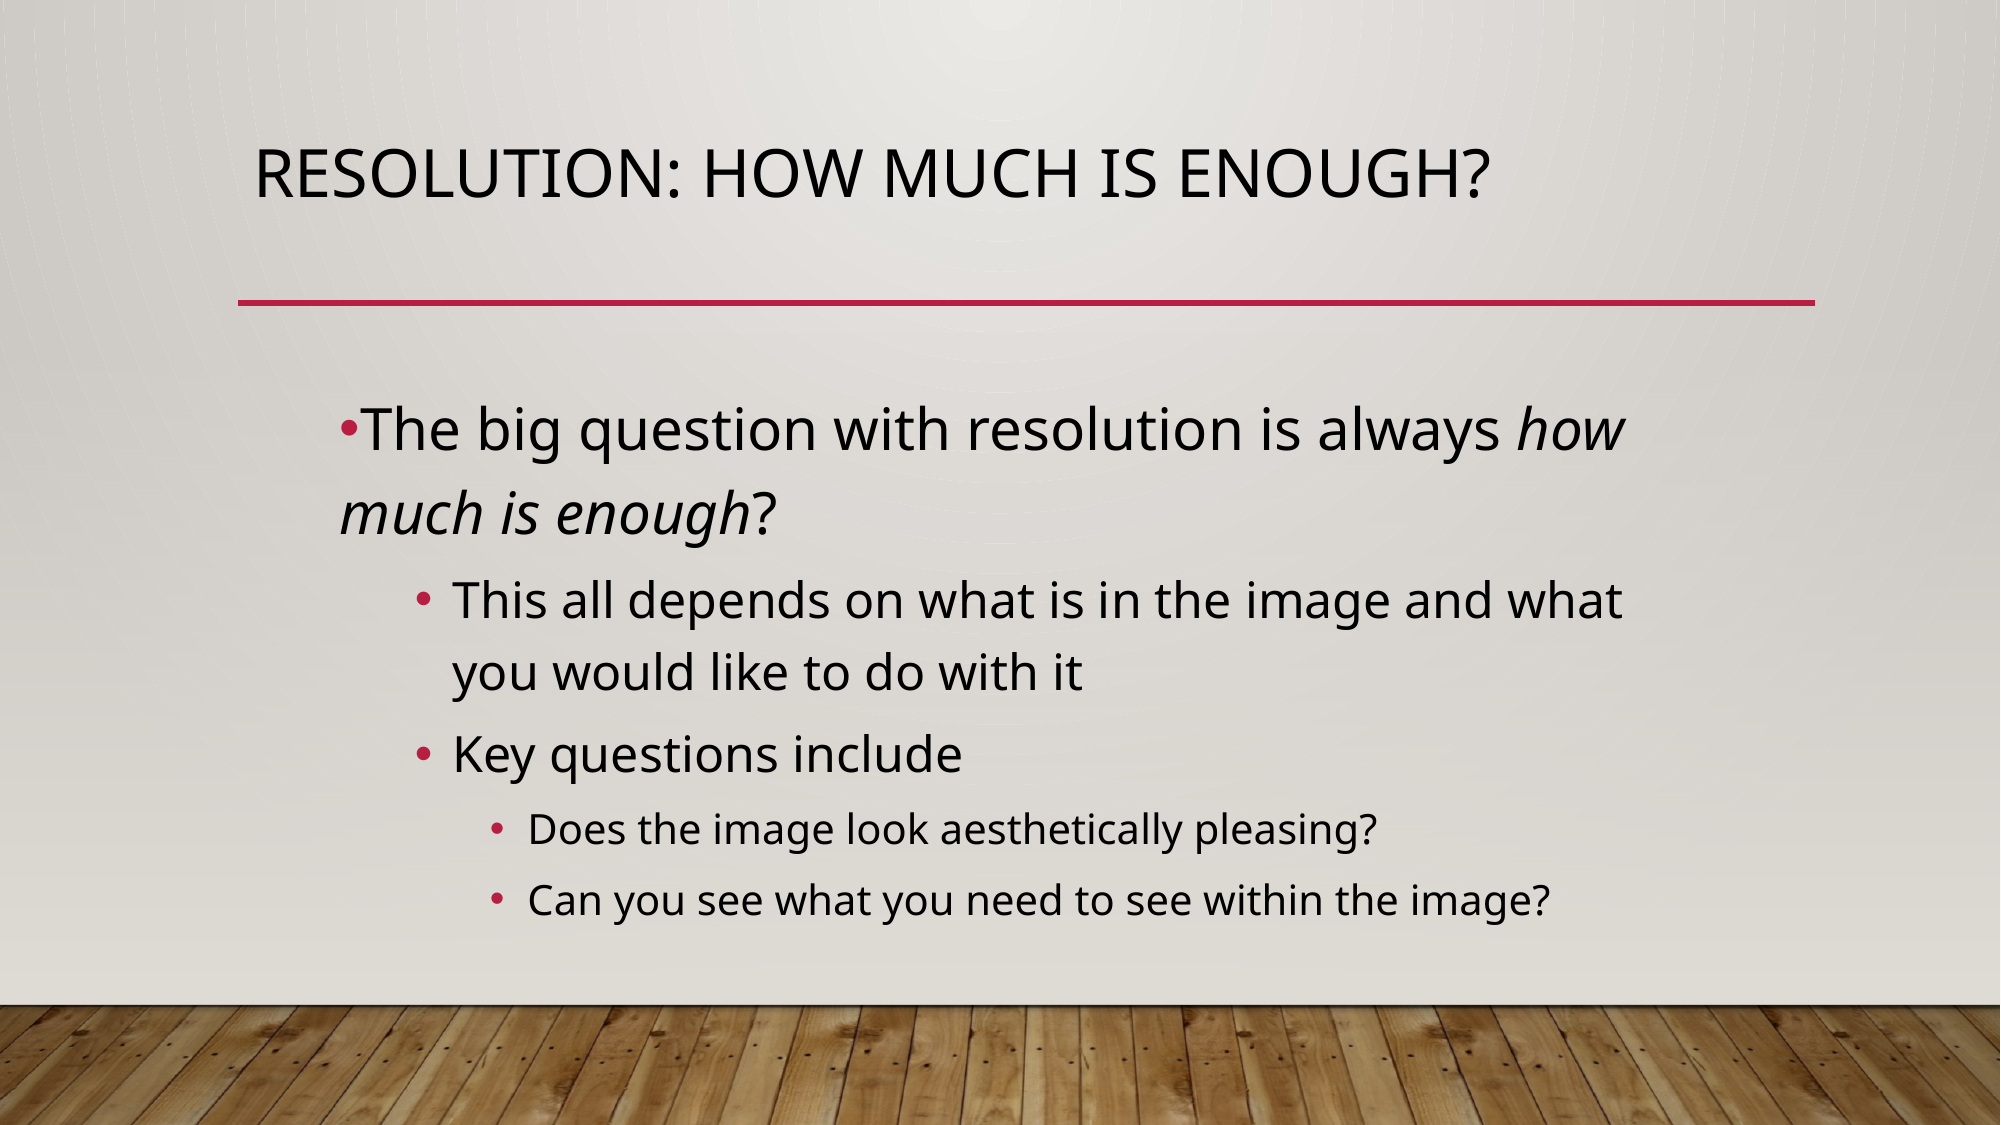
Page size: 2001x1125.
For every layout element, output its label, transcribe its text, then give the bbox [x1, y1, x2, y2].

title Resolution: How Much Is Enough? [238, 131, 1814, 305]
picture [0, 1005, 2000, 1125]
list The big question with resolution is always how much is enough? This all depends on what is in the image and what you would like to do with it Key questions include Does the image look aesthetically pleasing? Can you see what you need to see within the image? [324, 218, 1675, 1088]
